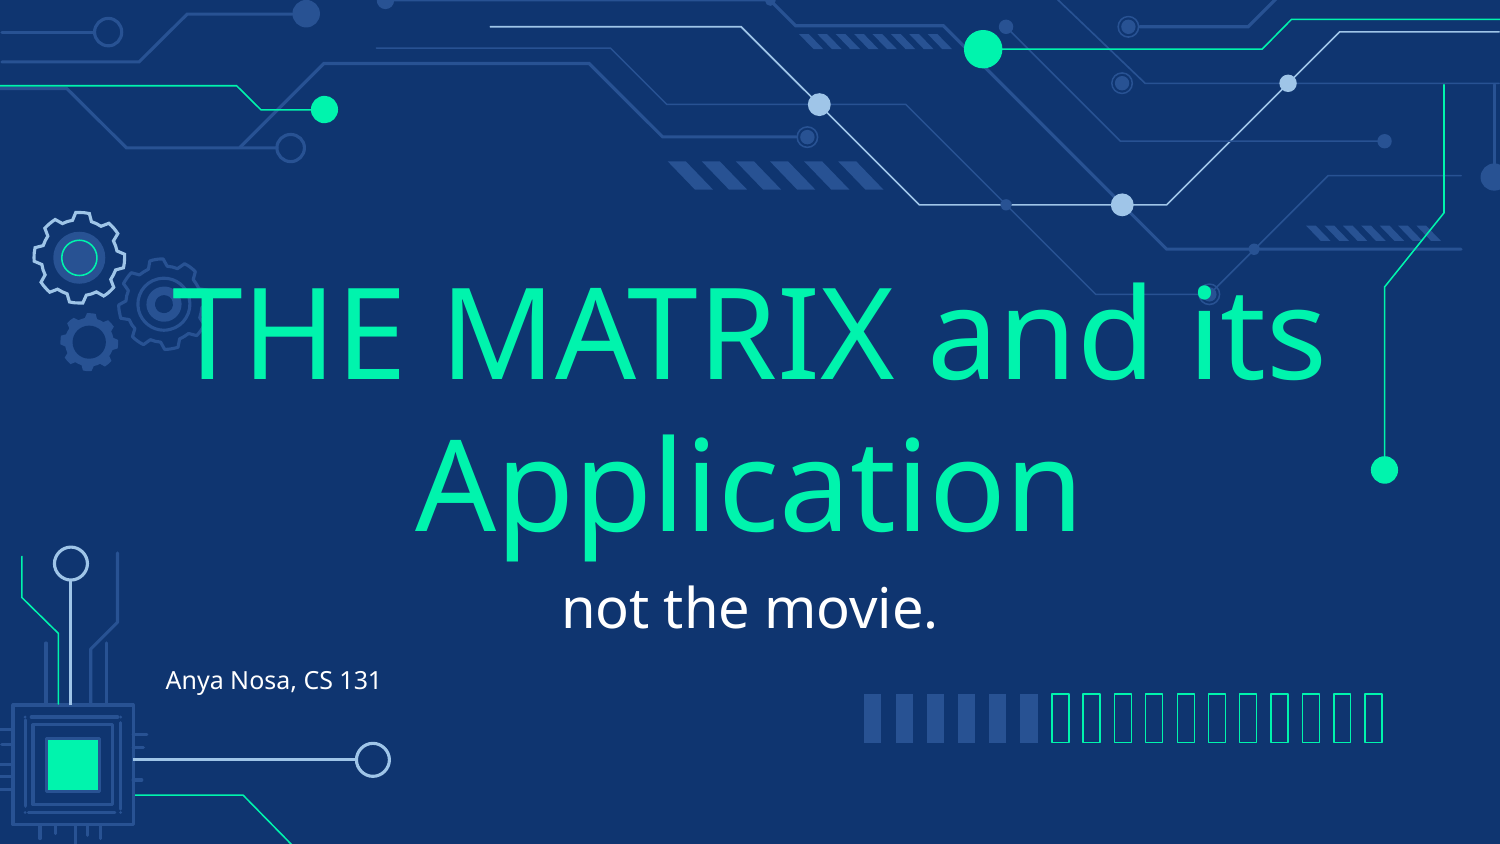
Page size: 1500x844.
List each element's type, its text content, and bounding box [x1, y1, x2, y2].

title THE MATRIX and its Application [165, 310, 1335, 499]
subtitle Anya Nosa, CS 131 [165, 647, 1335, 716]
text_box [963, 19, 1500, 484]
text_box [0, 0, 339, 162]
subtitle not the movie. [165, 572, 1335, 640]
